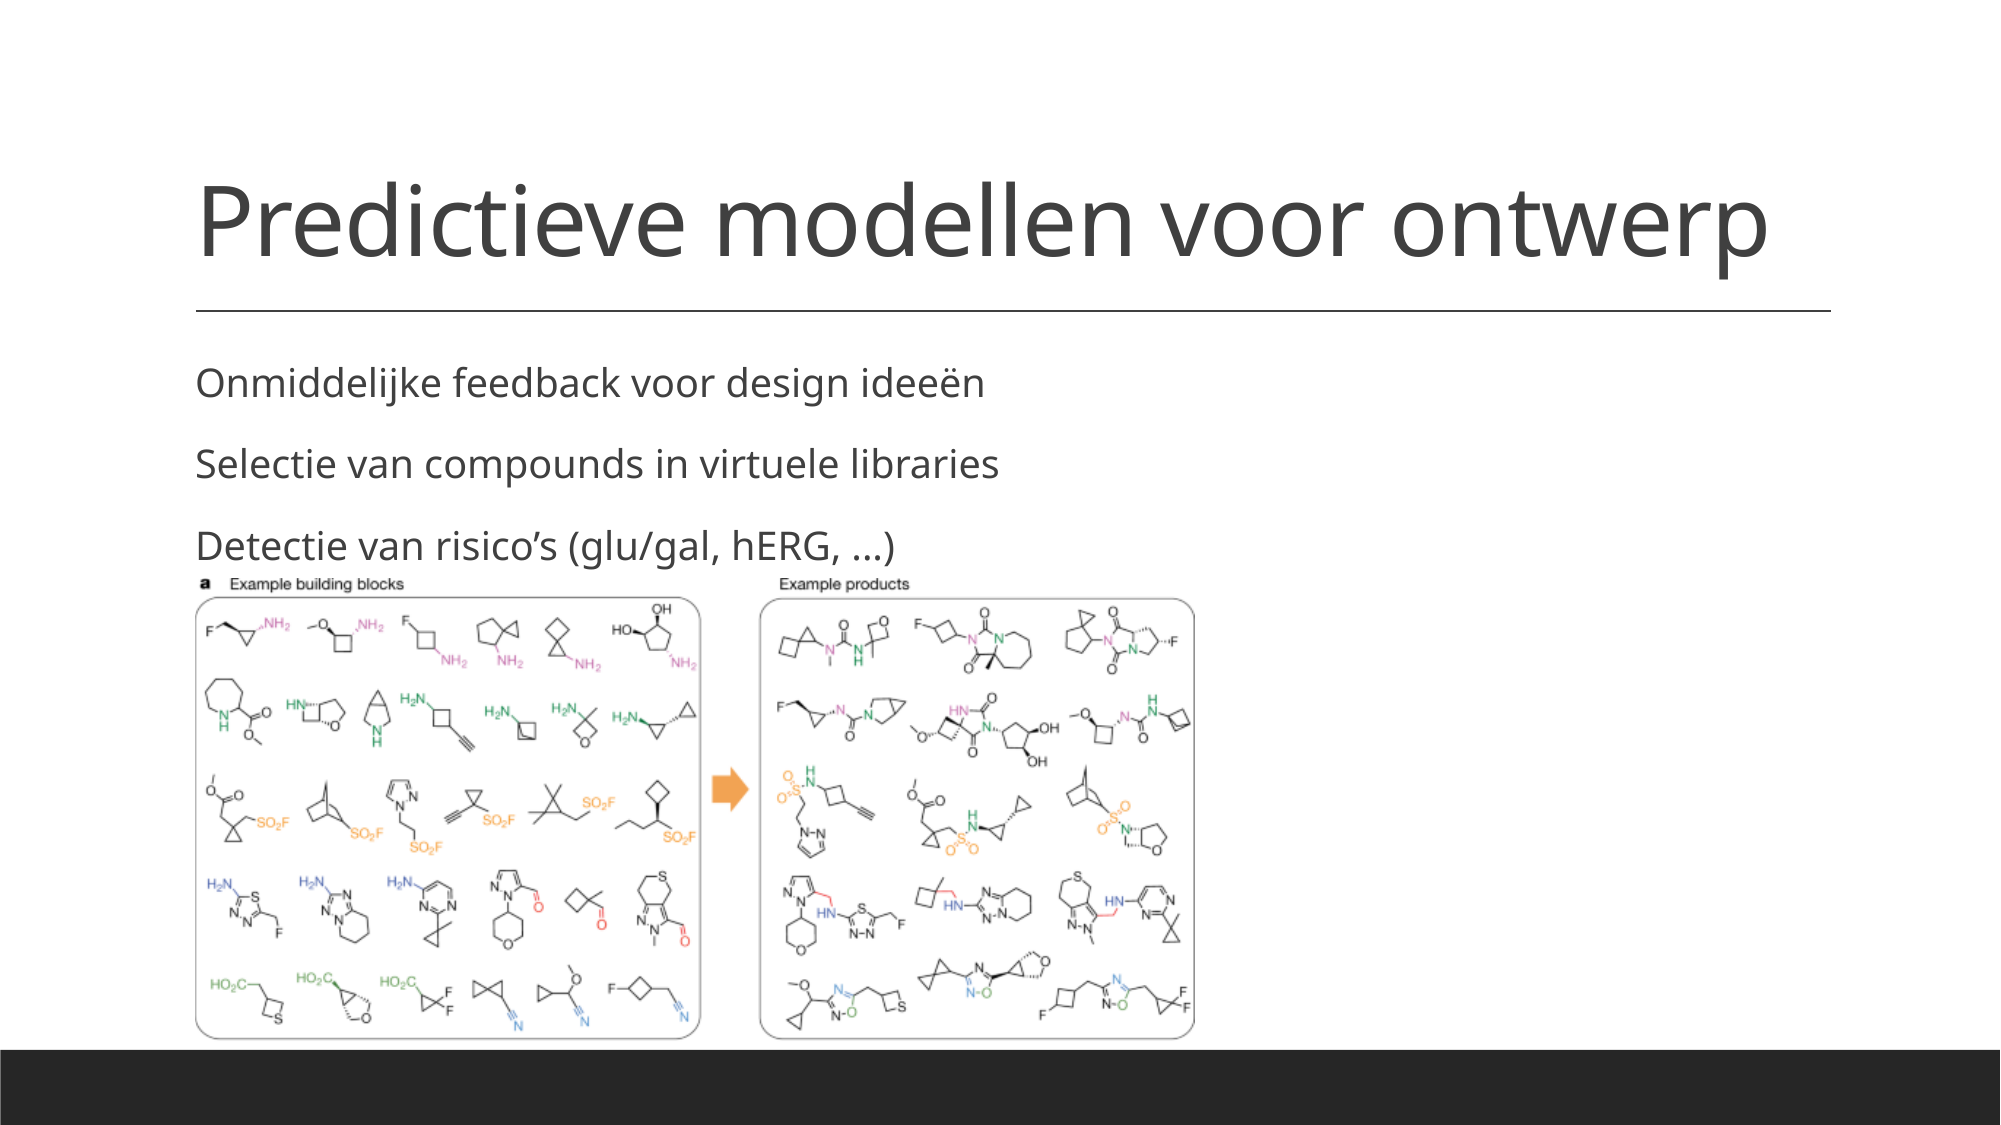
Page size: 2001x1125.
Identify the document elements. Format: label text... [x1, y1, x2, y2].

picture [194, 577, 1196, 1044]
list Onmiddelijke feedback voor design ideeën Selectie van compounds in virtuele libraries Detectie van risico’s (glu/gal, hERG, ...) [180, 345, 1830, 963]
title Predictieve modellen voor ontwerp [180, 47, 1830, 285]
